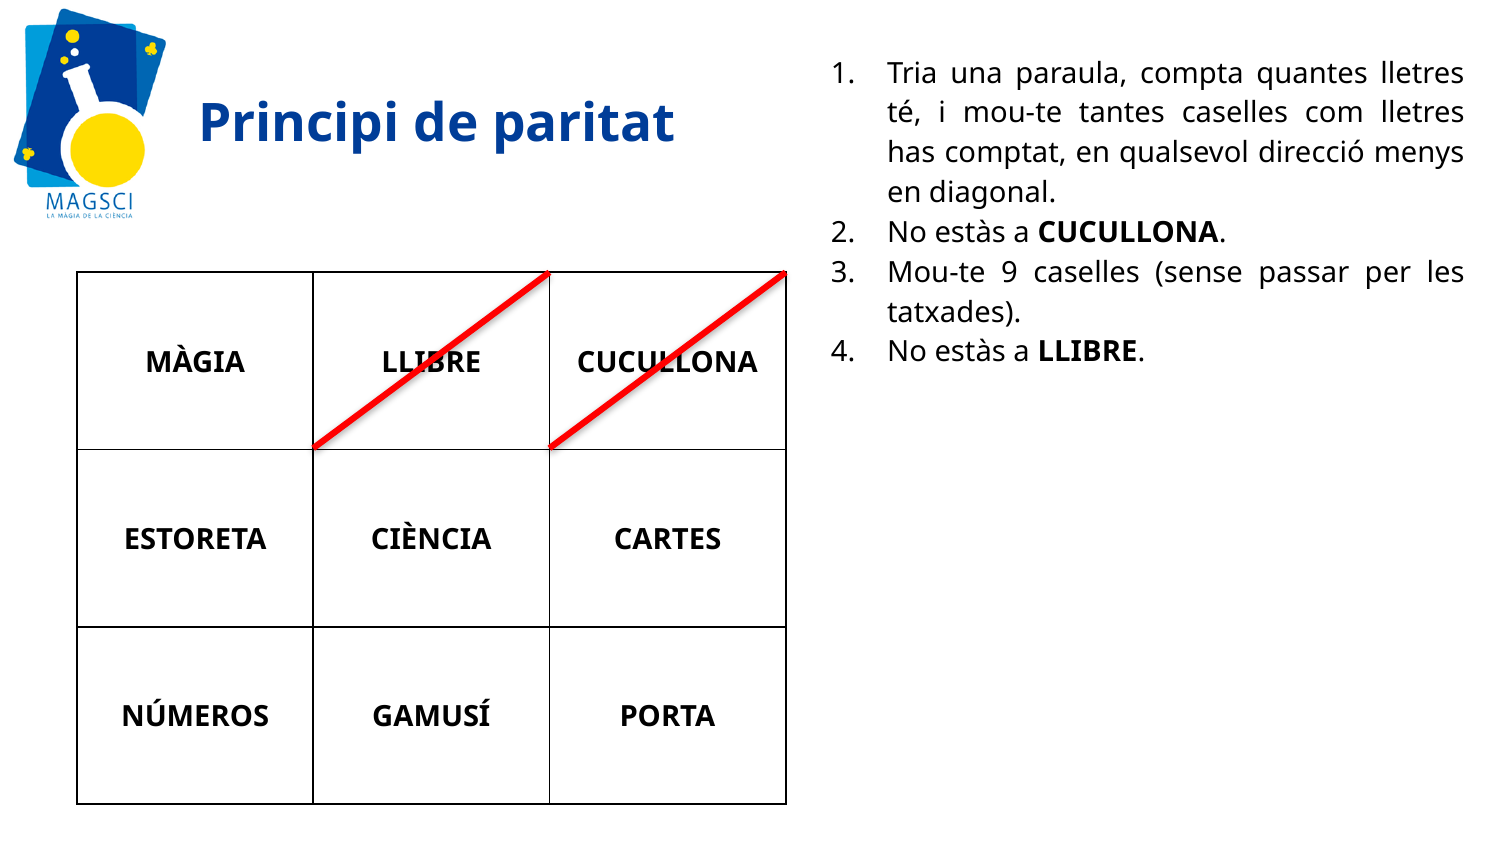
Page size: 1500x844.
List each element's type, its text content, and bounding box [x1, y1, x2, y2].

table_cell PORTA [550, 628, 785, 803]
table_cell CIÈNCIA [314, 457, 549, 626]
table_cell CARTES [550, 456, 785, 626]
picture [0, 0, 180, 229]
table_header MÀGIA [78, 273, 309, 449]
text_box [552, 272, 786, 449]
table_cell ESTORETA [78, 450, 312, 626]
table_cell NÚMEROS [78, 628, 312, 803]
text_box Tria una paraula, compta quantes lletres té, i mou-te tantes caselles com lletres has comptat, en qualsevol direcció menys en diagonal. No estàs a CUCULLONA. Mou-te 9 caselles (sense passar per les tatxades). No estàs a LLIBRE. [816, 41, 1480, 375]
title Principi de paritat [183, 72, 816, 167]
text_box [312, 272, 550, 449]
table_cell GAMUSÍ [314, 628, 549, 803]
